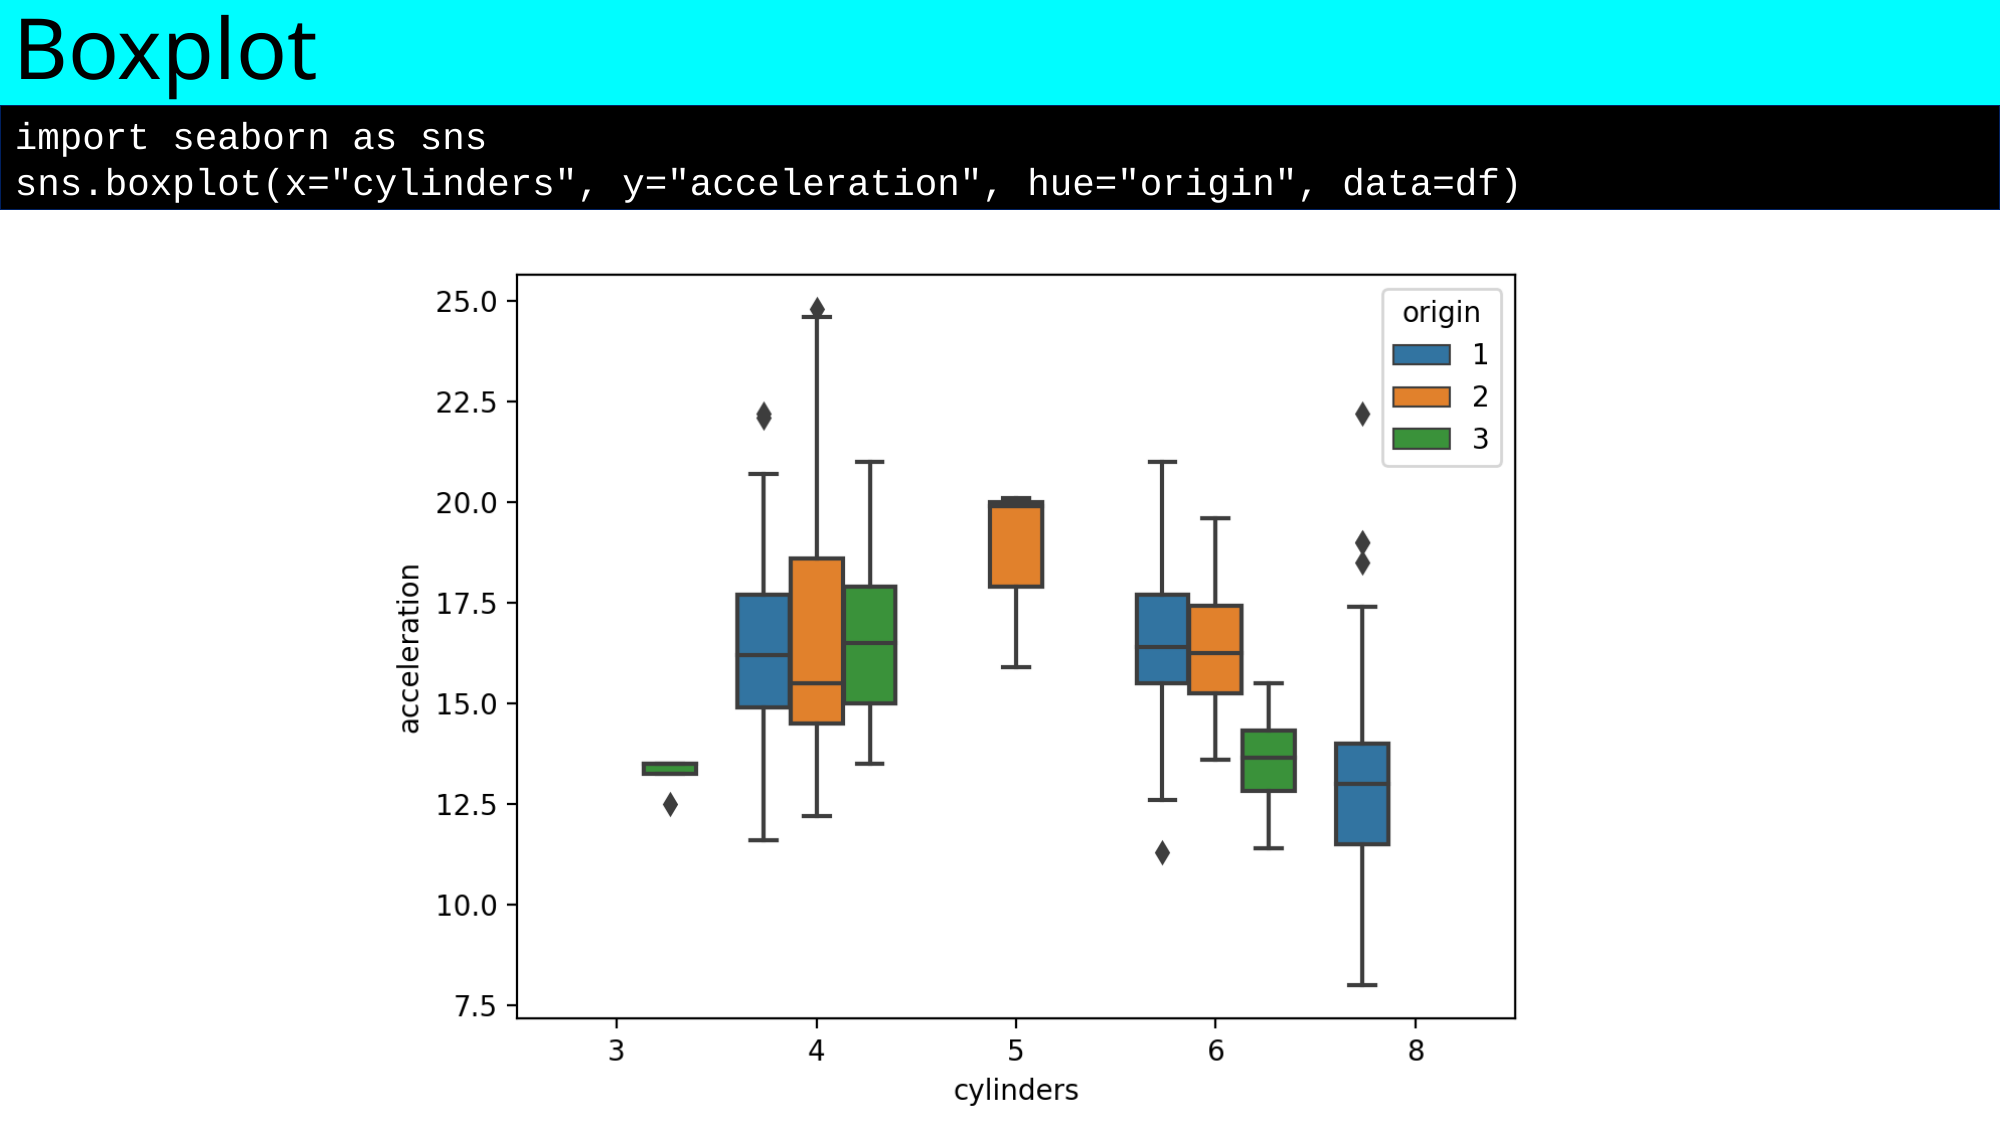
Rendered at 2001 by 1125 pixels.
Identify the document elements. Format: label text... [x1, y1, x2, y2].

text_box Boxplot [0, 0, 2000, 105]
picture [356, 159, 1644, 1125]
text_box import seaborn as sns sns.boxplot(x="cylinders", y="acceleration", hue="origin", data=df) [0, 105, 2000, 210]
